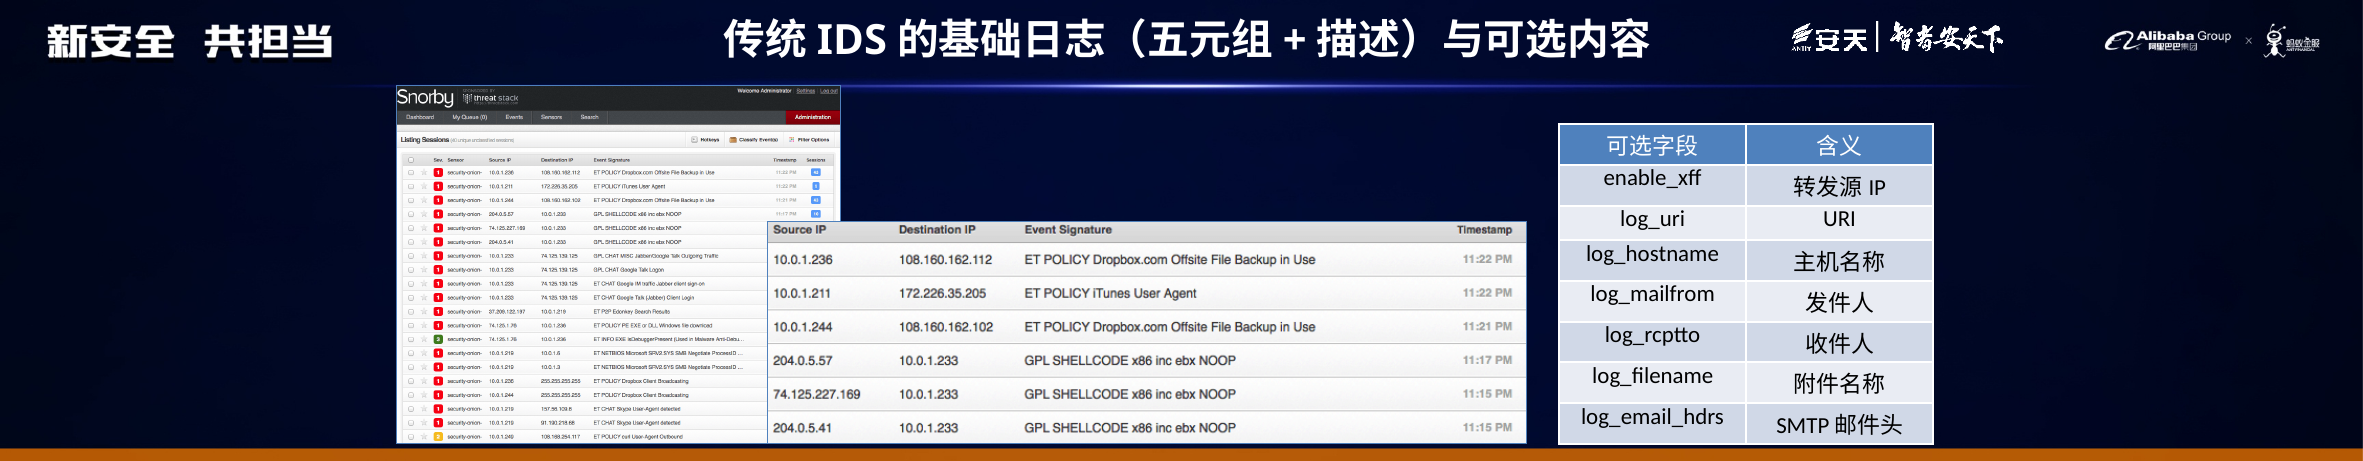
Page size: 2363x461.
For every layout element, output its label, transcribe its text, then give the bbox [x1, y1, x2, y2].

table_cell 转发源IP [1747, 166, 1932, 205]
table_cell 主机名称 [1747, 241, 1932, 280]
table_cell 附件名称 [1747, 363, 1932, 402]
table_cell log_mailfrom [1560, 282, 1745, 321]
title 传统IDS的基础日志（五元组+描述）与可选内容 [389, 0, 1985, 77]
table_cell URI [1747, 207, 1932, 239]
table_cell log_email_hdrs [1560, 404, 1745, 443]
picture [0, 0, 2363, 461]
table_cell log_rcptto [1560, 323, 1745, 361]
table_header 含义 [1747, 125, 1932, 164]
table_cell 收件人 [1747, 323, 1932, 361]
table_cell enable_xff [1560, 166, 1745, 205]
table_cell log_filename [1560, 363, 1745, 402]
table_header 可选字段 [1560, 125, 1745, 164]
table_cell 发件人 [1747, 282, 1932, 321]
table_cell log_hostname [1560, 241, 1745, 280]
table_cell log_uri [1560, 207, 1745, 239]
table_cell SMTP邮件头 [1747, 404, 1932, 443]
